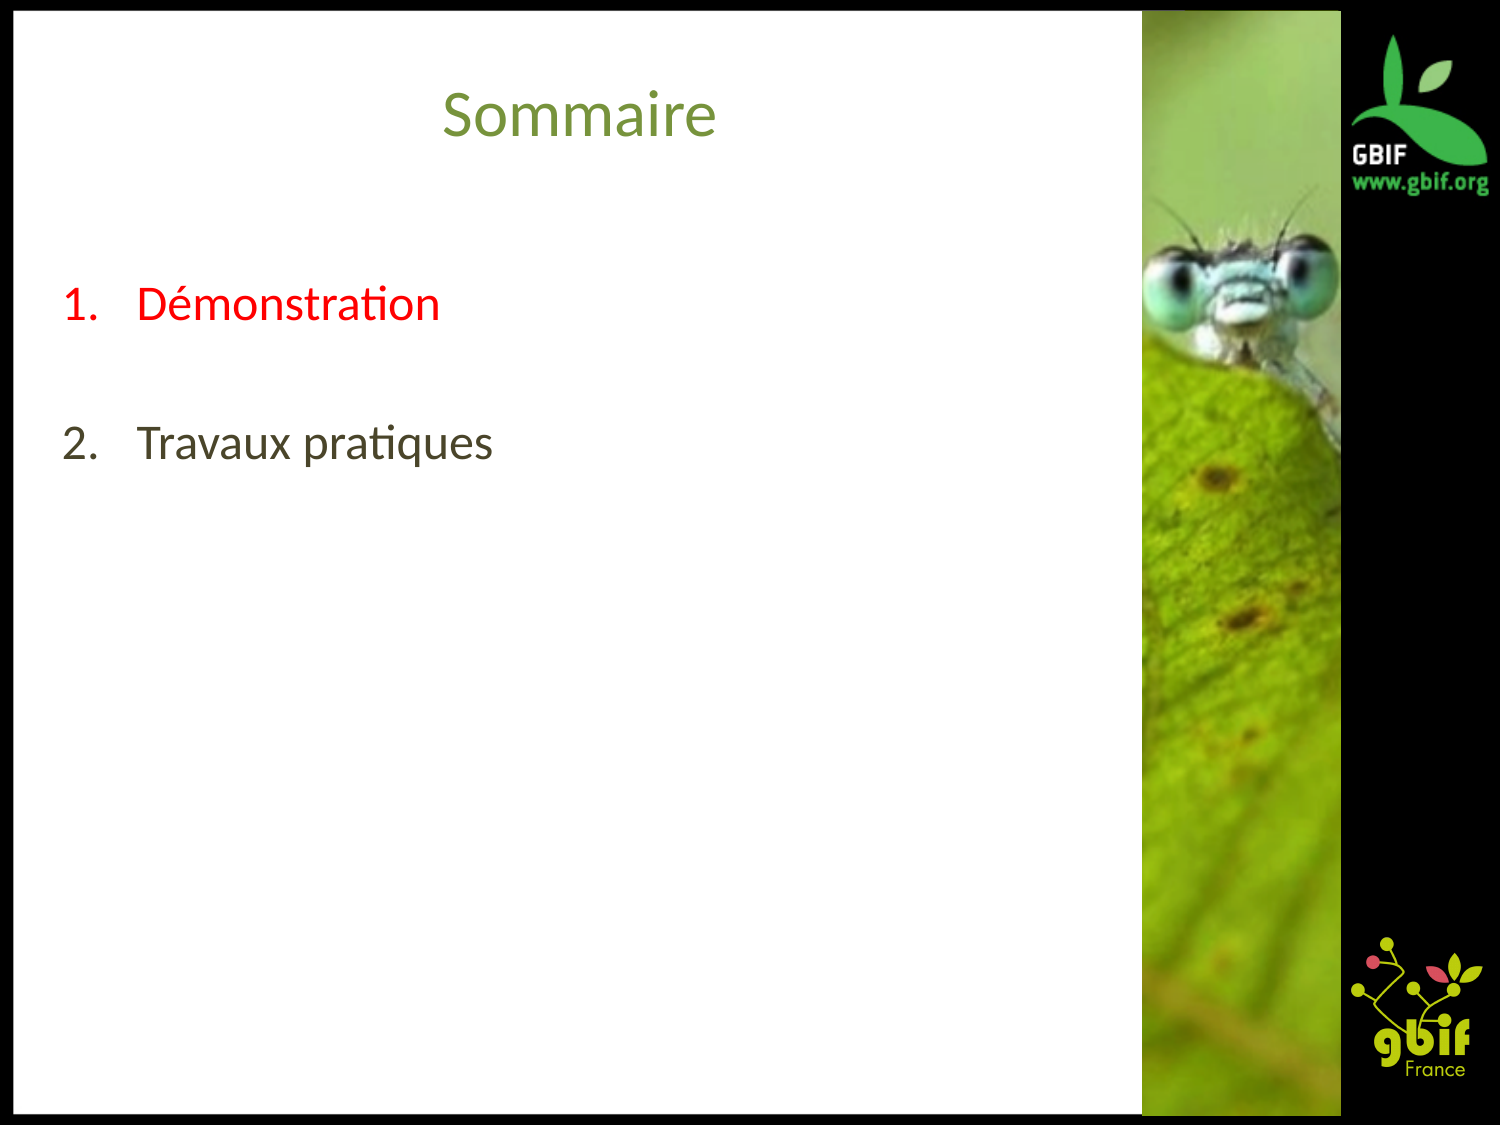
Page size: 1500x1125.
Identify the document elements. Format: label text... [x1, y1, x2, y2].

picture [0, 0, 1500, 1125]
title Sommaire [13, 15, 1147, 204]
list Démonstration Travaux pratiques [46, 262, 1120, 1005]
